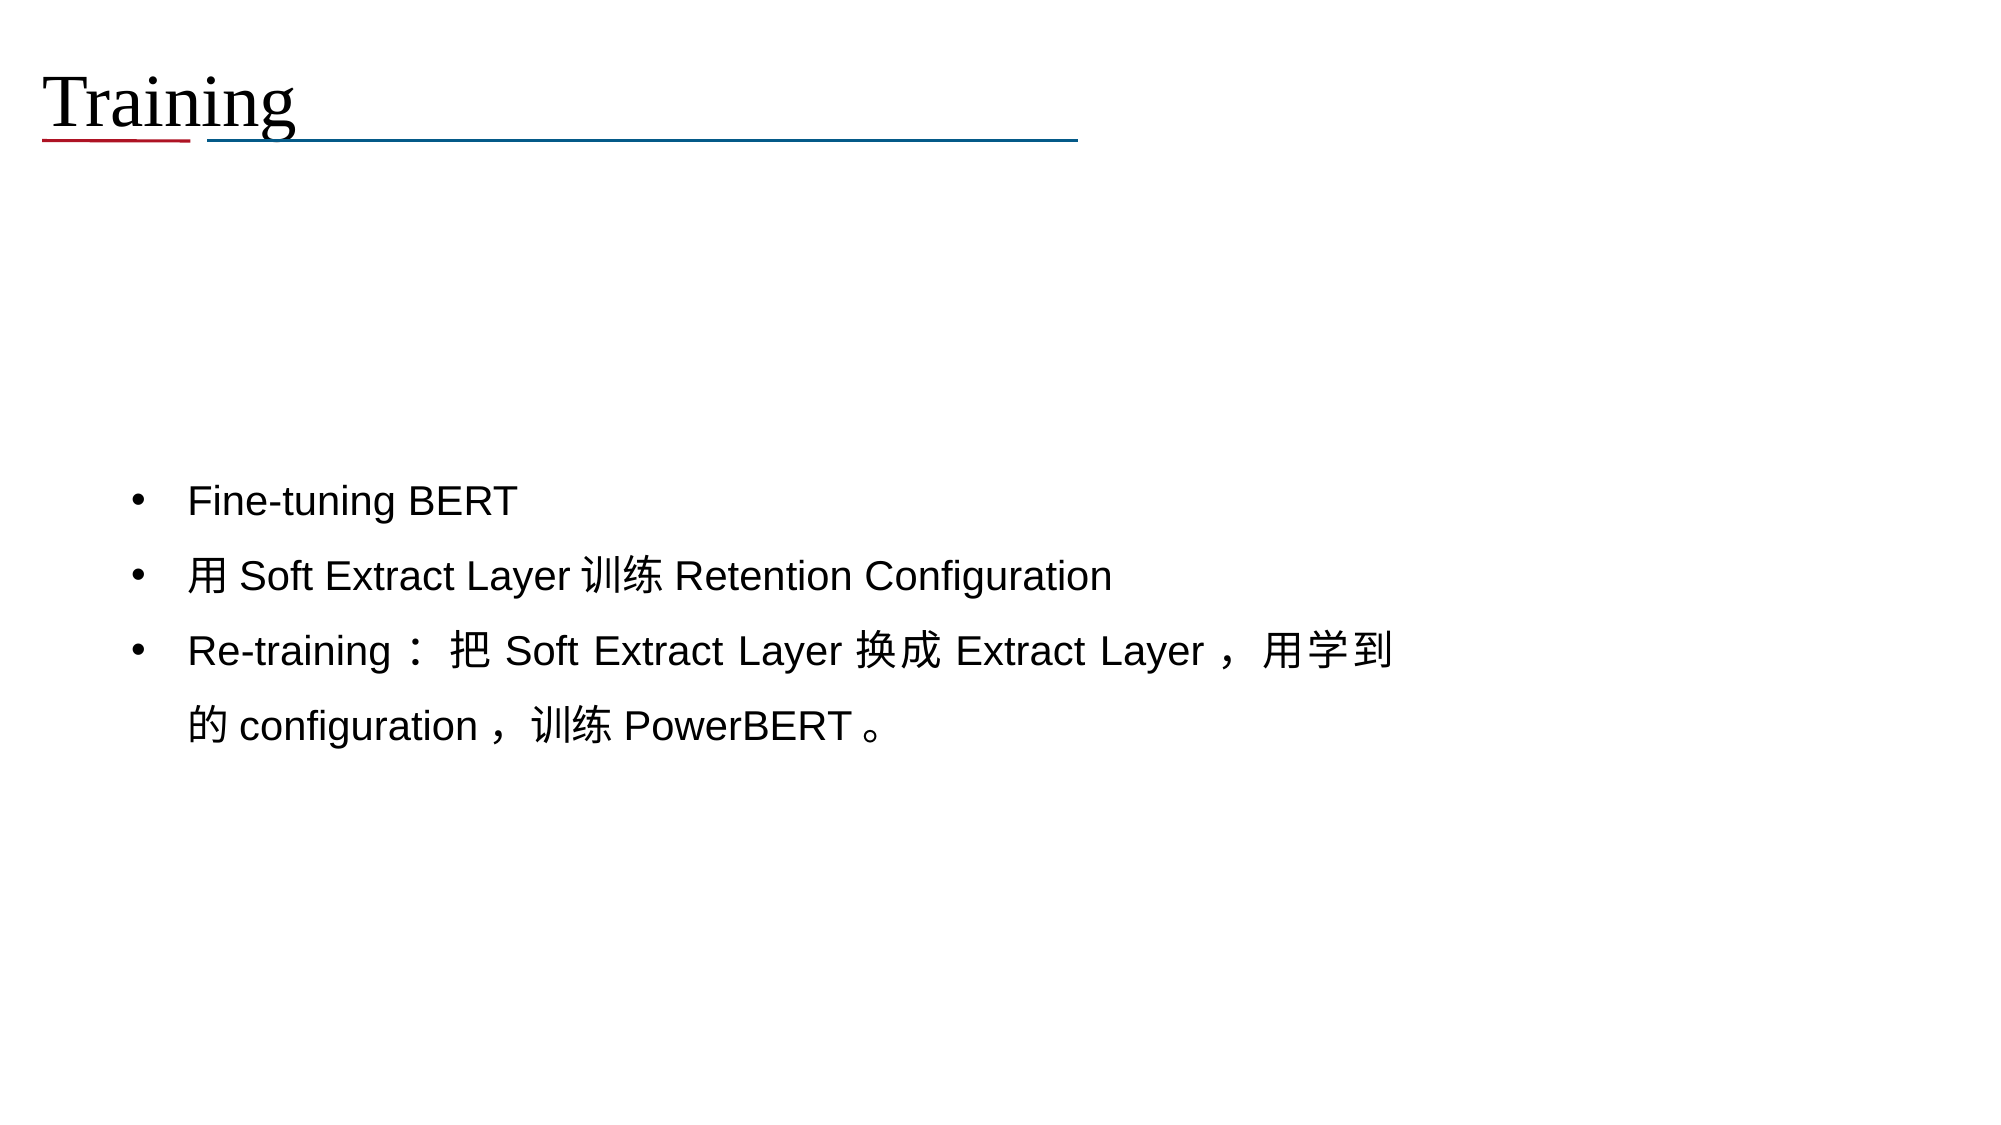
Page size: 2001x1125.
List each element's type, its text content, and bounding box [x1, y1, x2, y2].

title Training [27, 0, 1753, 211]
text_box Fine-tuning BERT 用Soft Extract Layer训练Retention Configuration Re-training：把Soft Extract Layer换成Extract Layer，用学到的configuration，训练PowerBERT。 [116, 441, 1409, 757]
